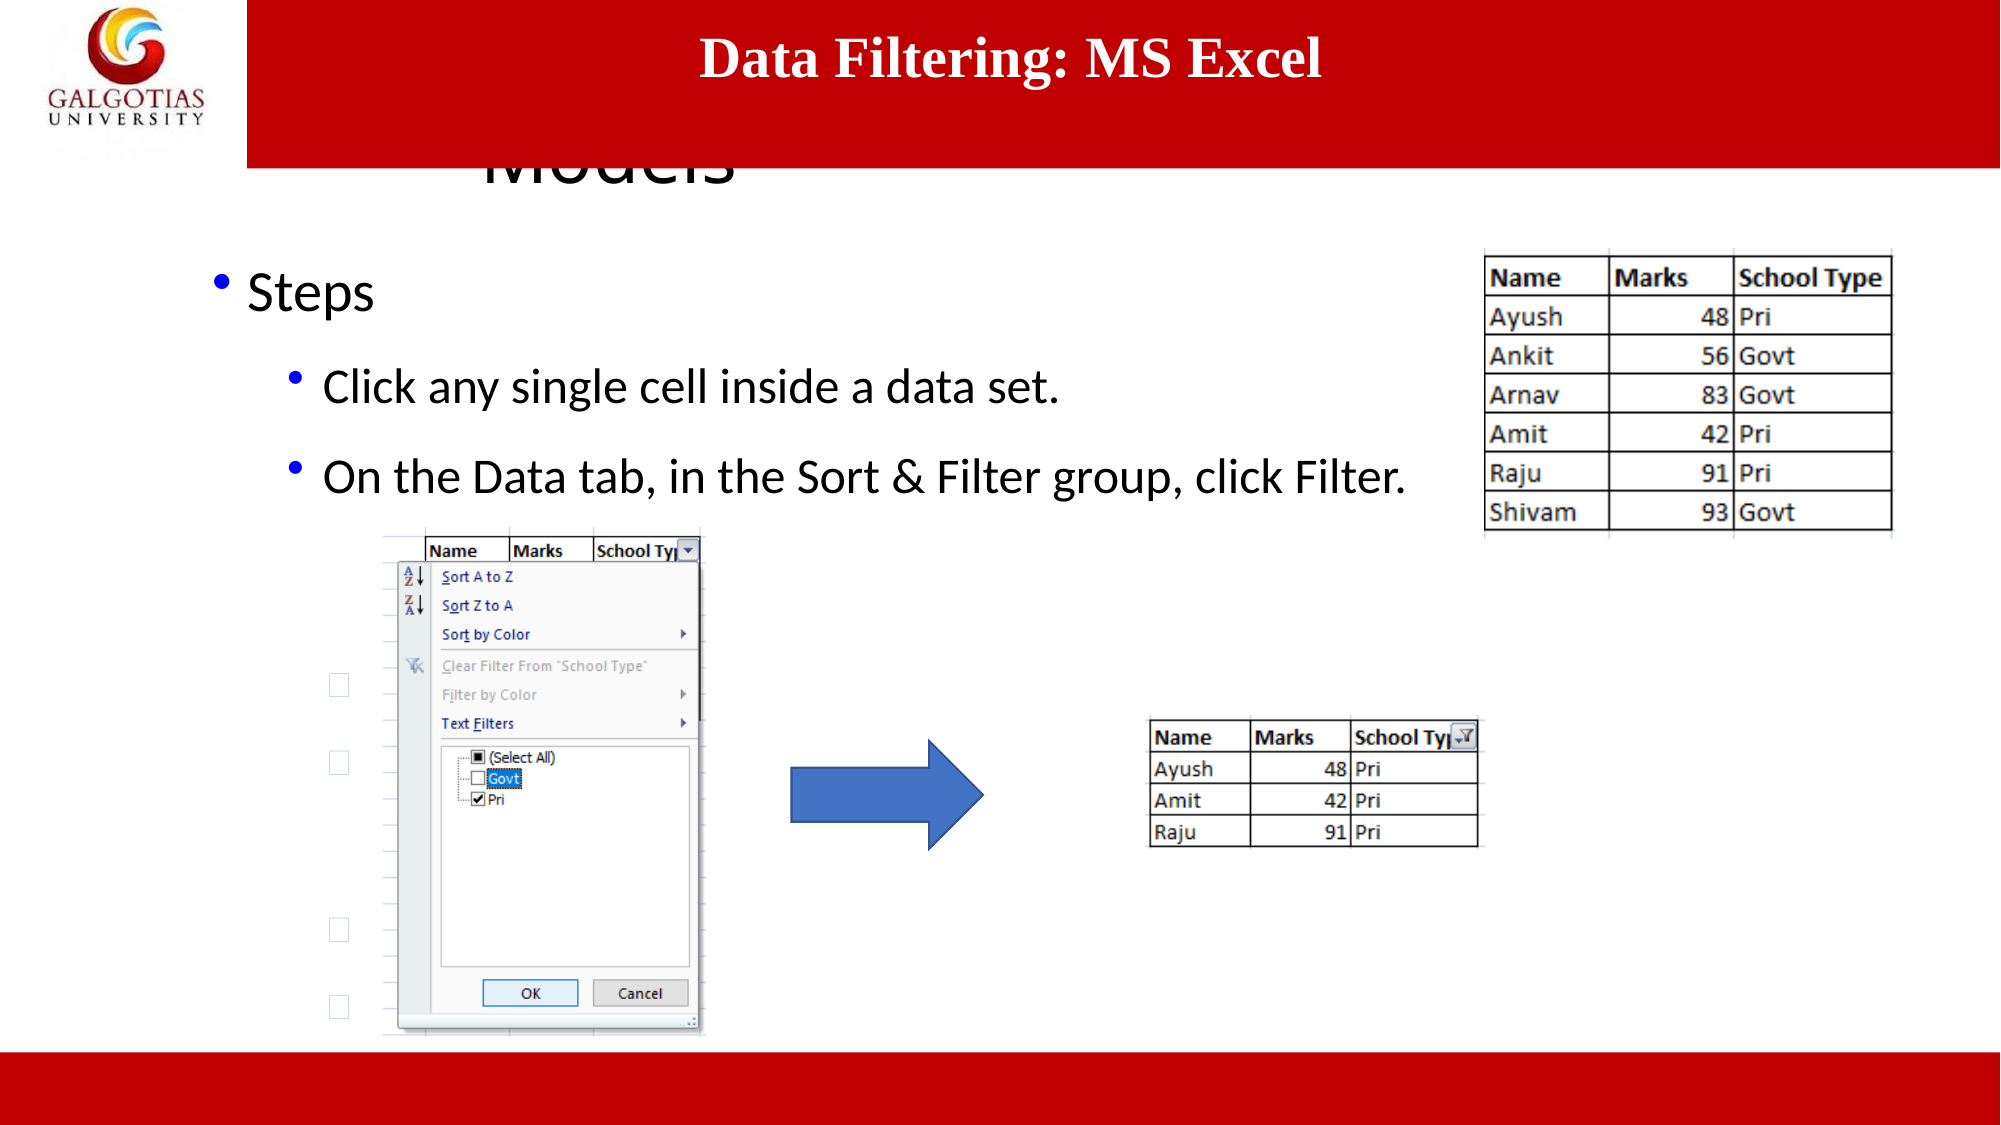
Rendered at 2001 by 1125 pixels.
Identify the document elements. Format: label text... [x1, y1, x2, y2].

text_box [324, 663, 383, 705]
text_box [324, 985, 383, 1027]
title Software process and Process Models [477, 169, 1617, 203]
text_box [324, 907, 383, 950]
text_box Steps Click any single cell inside a data set. On the Data tab, in the Sort & Filter group, click Filter. [209, 216, 1814, 504]
picture [1484, 248, 1895, 539]
picture [0, 0, 247, 169]
text_box [0, 1052, 2000, 1125]
text_box Data Filtering: MS Excel [247, 0, 2000, 169]
text_box [790, 738, 985, 852]
picture [383, 527, 706, 1038]
picture [1145, 715, 1485, 849]
text_box [324, 740, 383, 783]
